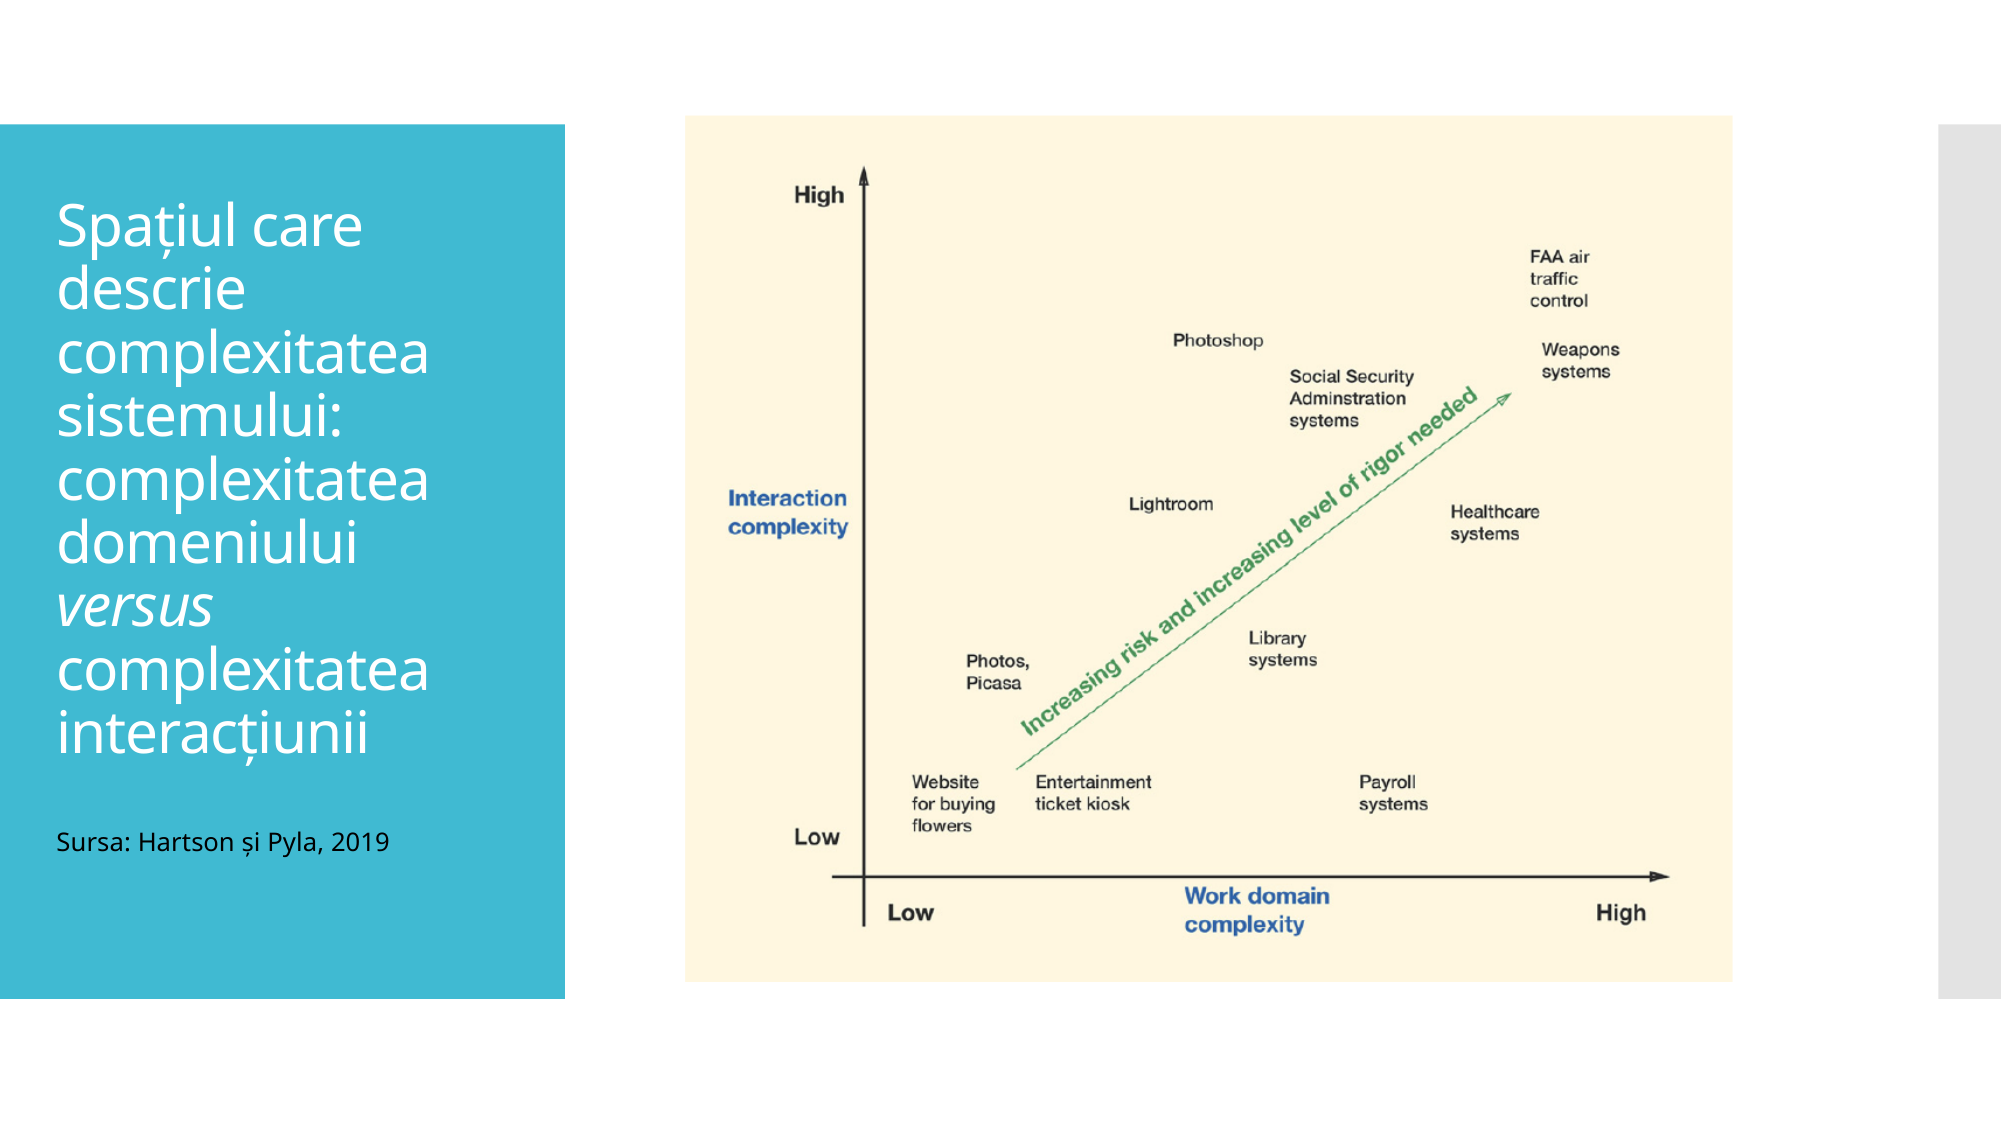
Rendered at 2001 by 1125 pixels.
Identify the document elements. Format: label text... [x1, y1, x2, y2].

title Spațiul care descrie complexitatea sistemului: complexitatea domeniului versus complexitatea interacțiunii Sursa: Hartson și Pyla, 2019 [41, 184, 525, 940]
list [684, 111, 1749, 982]
